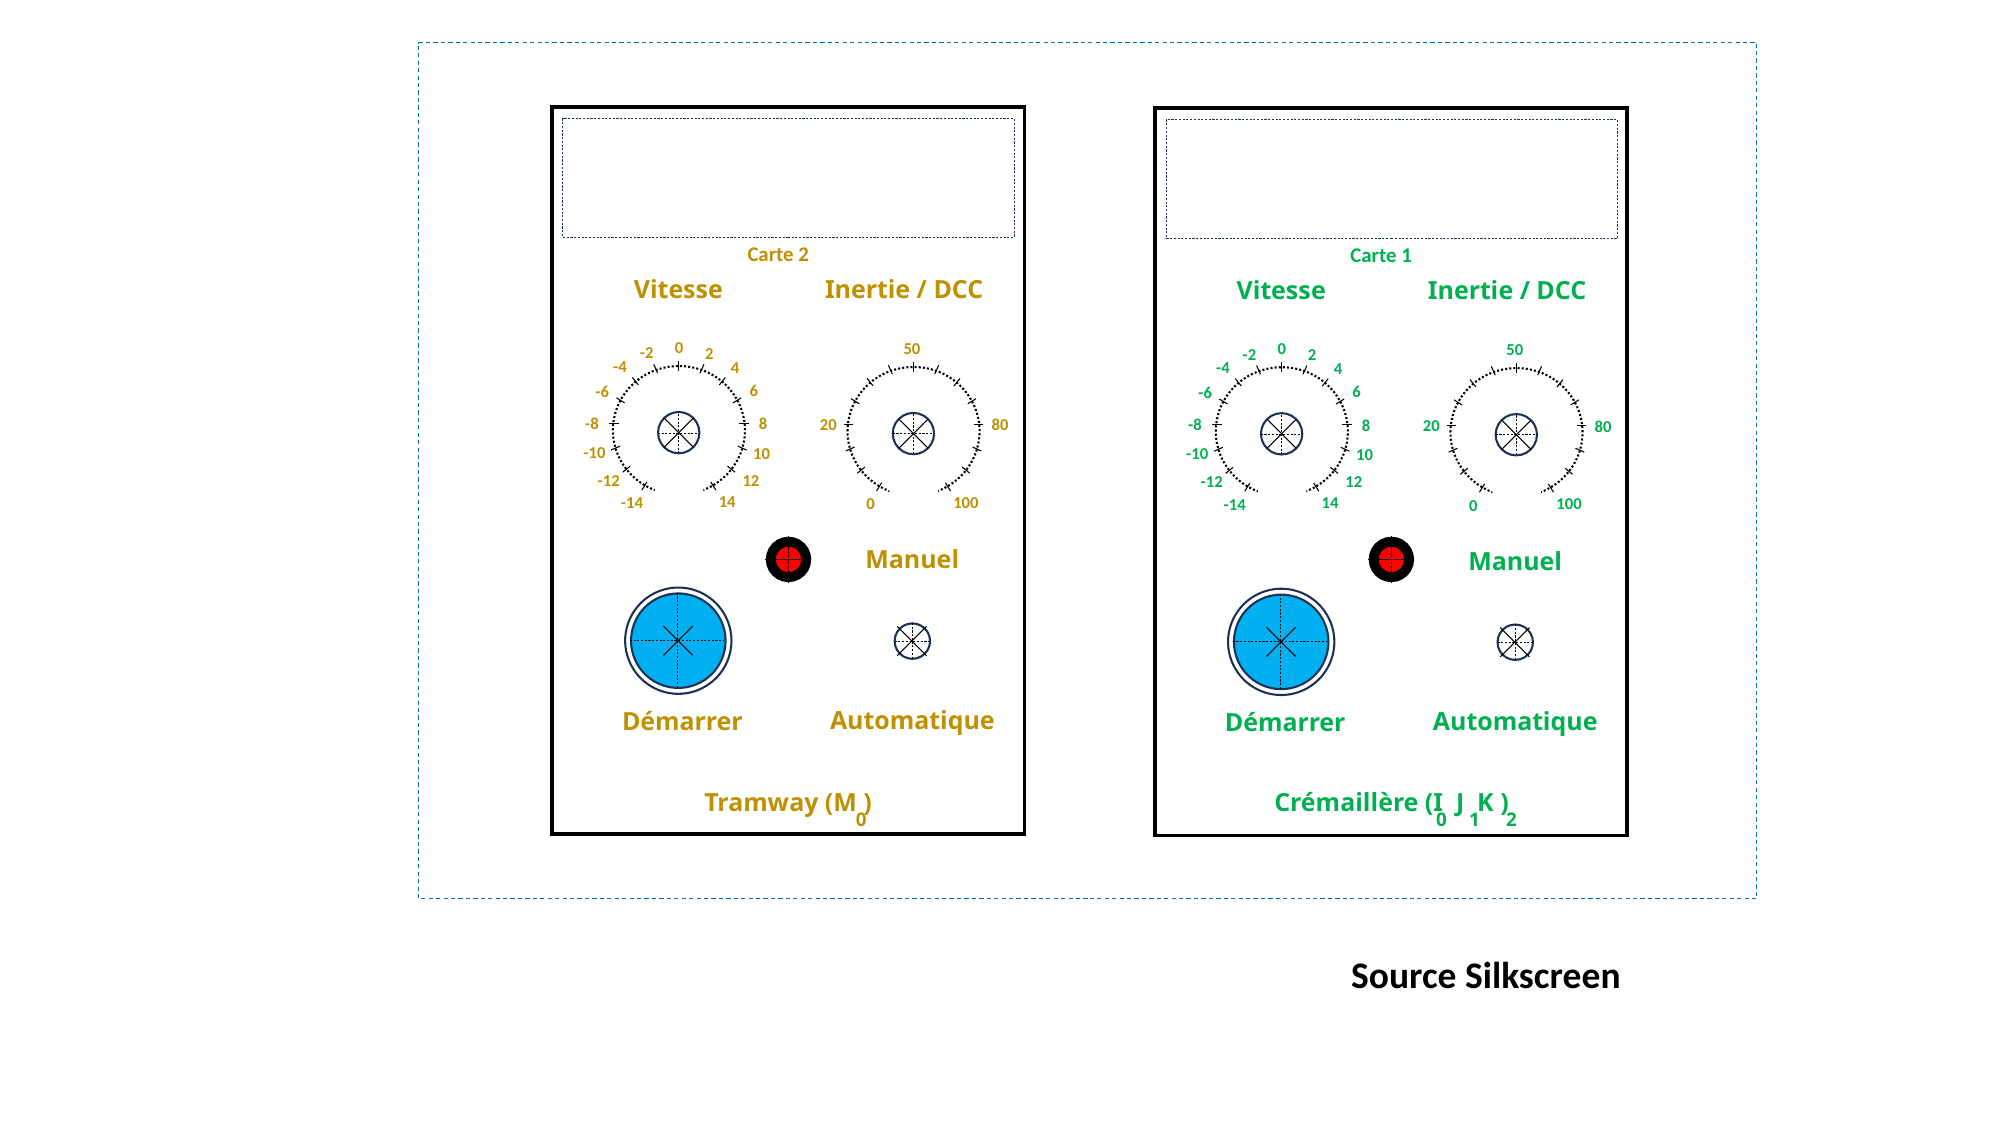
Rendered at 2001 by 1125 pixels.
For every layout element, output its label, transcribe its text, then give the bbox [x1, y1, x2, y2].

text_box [1517, 435, 1531, 450]
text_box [678, 641, 693, 656]
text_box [1500, 643, 1515, 657]
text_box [1516, 627, 1530, 642]
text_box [914, 418, 929, 432]
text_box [1266, 419, 1281, 433]
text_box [1501, 420, 1516, 434]
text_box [679, 418, 694, 432]
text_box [1281, 627, 1296, 641]
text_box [1282, 435, 1297, 449]
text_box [1516, 643, 1530, 657]
text_box [562, 118, 1015, 238]
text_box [1500, 627, 1515, 642]
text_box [897, 642, 912, 656]
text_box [678, 626, 693, 640]
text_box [898, 434, 913, 449]
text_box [664, 418, 678, 432]
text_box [663, 641, 676, 656]
text_box [1165, 119, 1618, 239]
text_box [1501, 435, 1516, 450]
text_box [664, 433, 678, 448]
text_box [1517, 420, 1531, 434]
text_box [897, 626, 912, 640]
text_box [663, 626, 676, 640]
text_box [679, 433, 694, 448]
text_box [1281, 642, 1296, 657]
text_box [1282, 419, 1297, 433]
text_box [417, 41, 1758, 900]
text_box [914, 434, 929, 449]
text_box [913, 626, 927, 640]
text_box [1266, 627, 1279, 641]
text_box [1266, 642, 1279, 657]
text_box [1266, 435, 1281, 449]
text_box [913, 642, 927, 656]
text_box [898, 418, 913, 432]
text_box Source Silkscreen [1308, 943, 1664, 1004]
